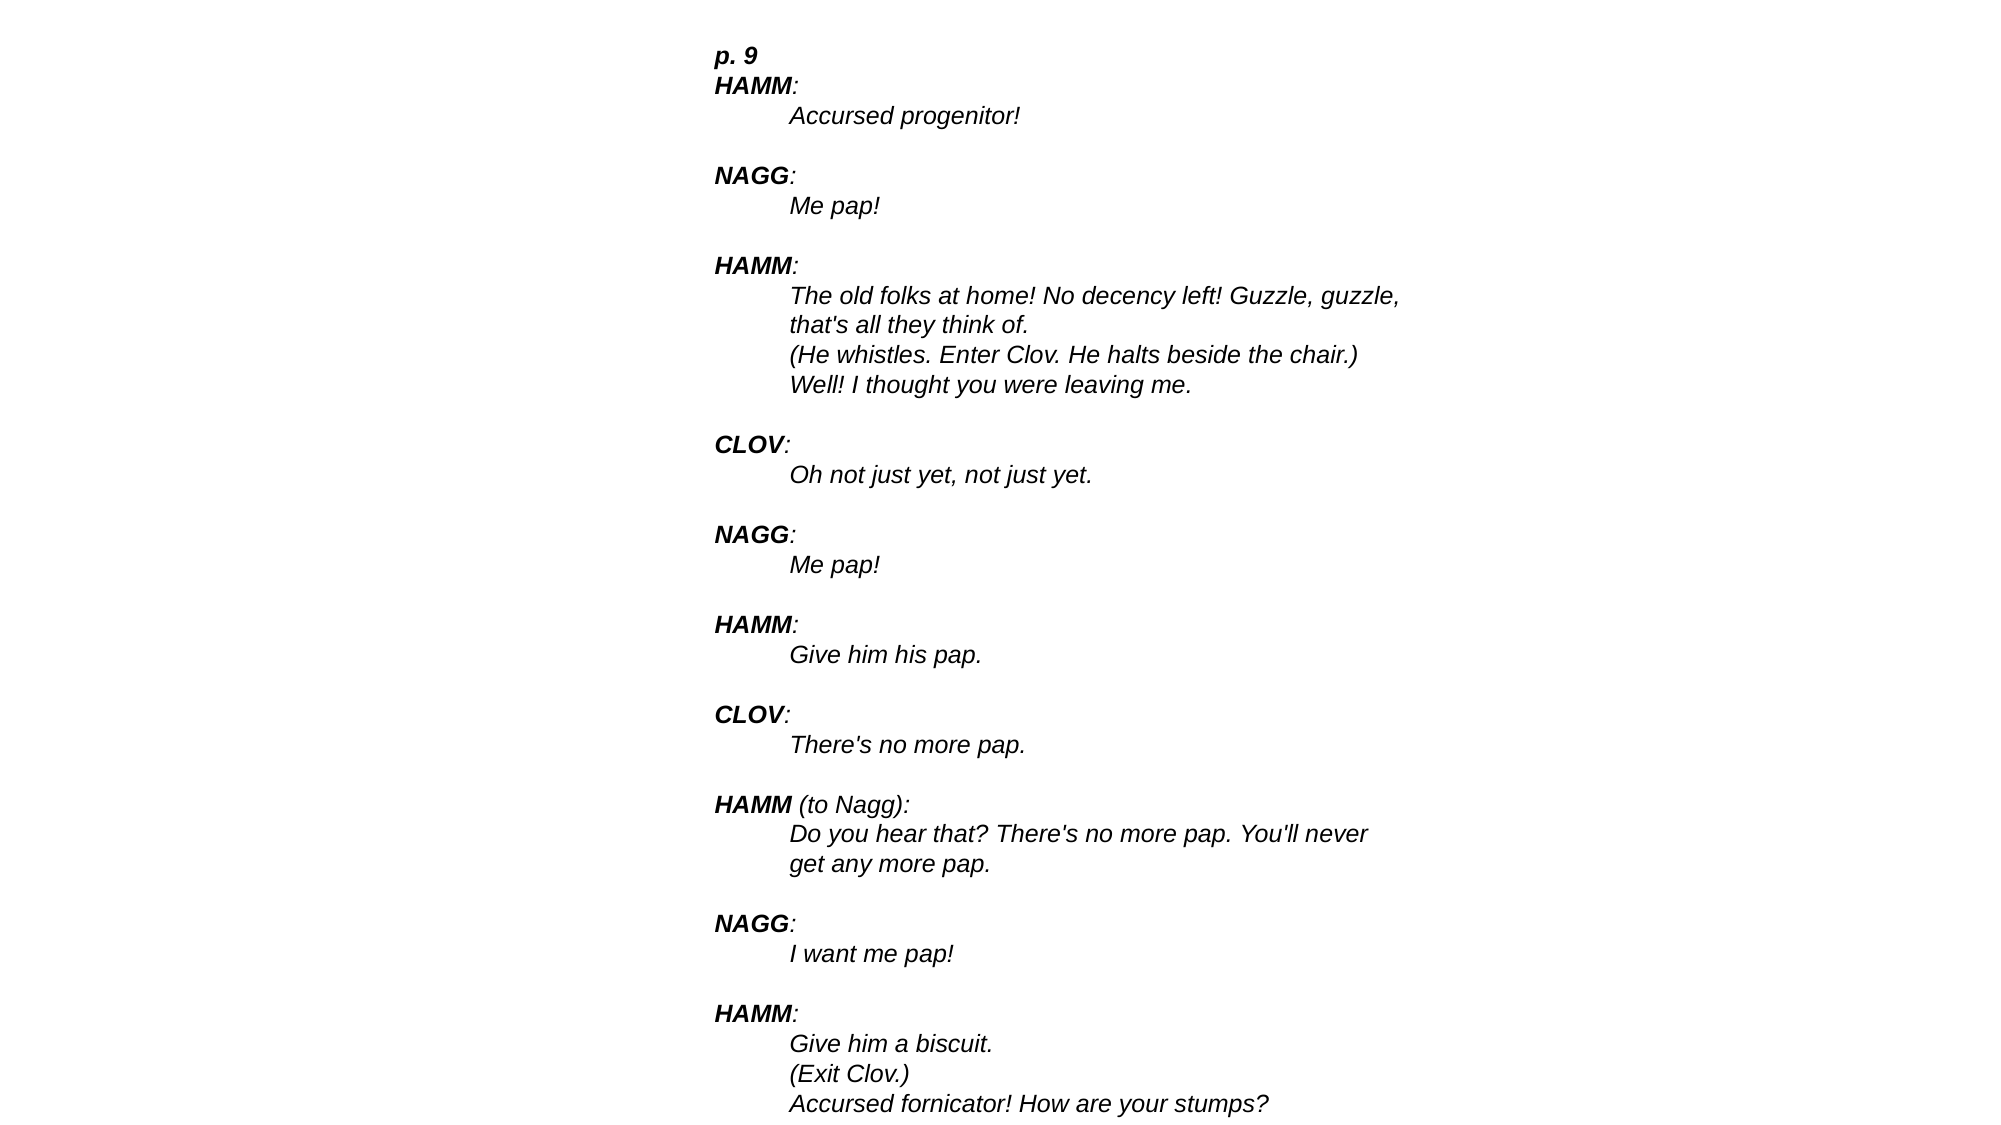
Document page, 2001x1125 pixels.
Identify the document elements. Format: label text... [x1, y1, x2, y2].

text_box p. 9 HAMM: Accursed progenitor! NAGG: Me pap! HAMM: The old folks at home! No decency left! Guzzle, guzzle, that's all they think of. (He whistles. Enter Clov. He halts beside the chair.) Well! I thought you were leaving me. CLOV: Oh not just yet, not just yet. NAGG: Me pap! HAMM: Give him his pap. CLOV: There's no more pap. HAMM (to Nagg): Do you hear that? There's no more pap. You'll never get any more pap. NAGG: I want me pap! HAMM: Give him a biscuit. (Exit Clov.) Accursed fornicator! How are your stumps? [624, 0, 1422, 1125]
